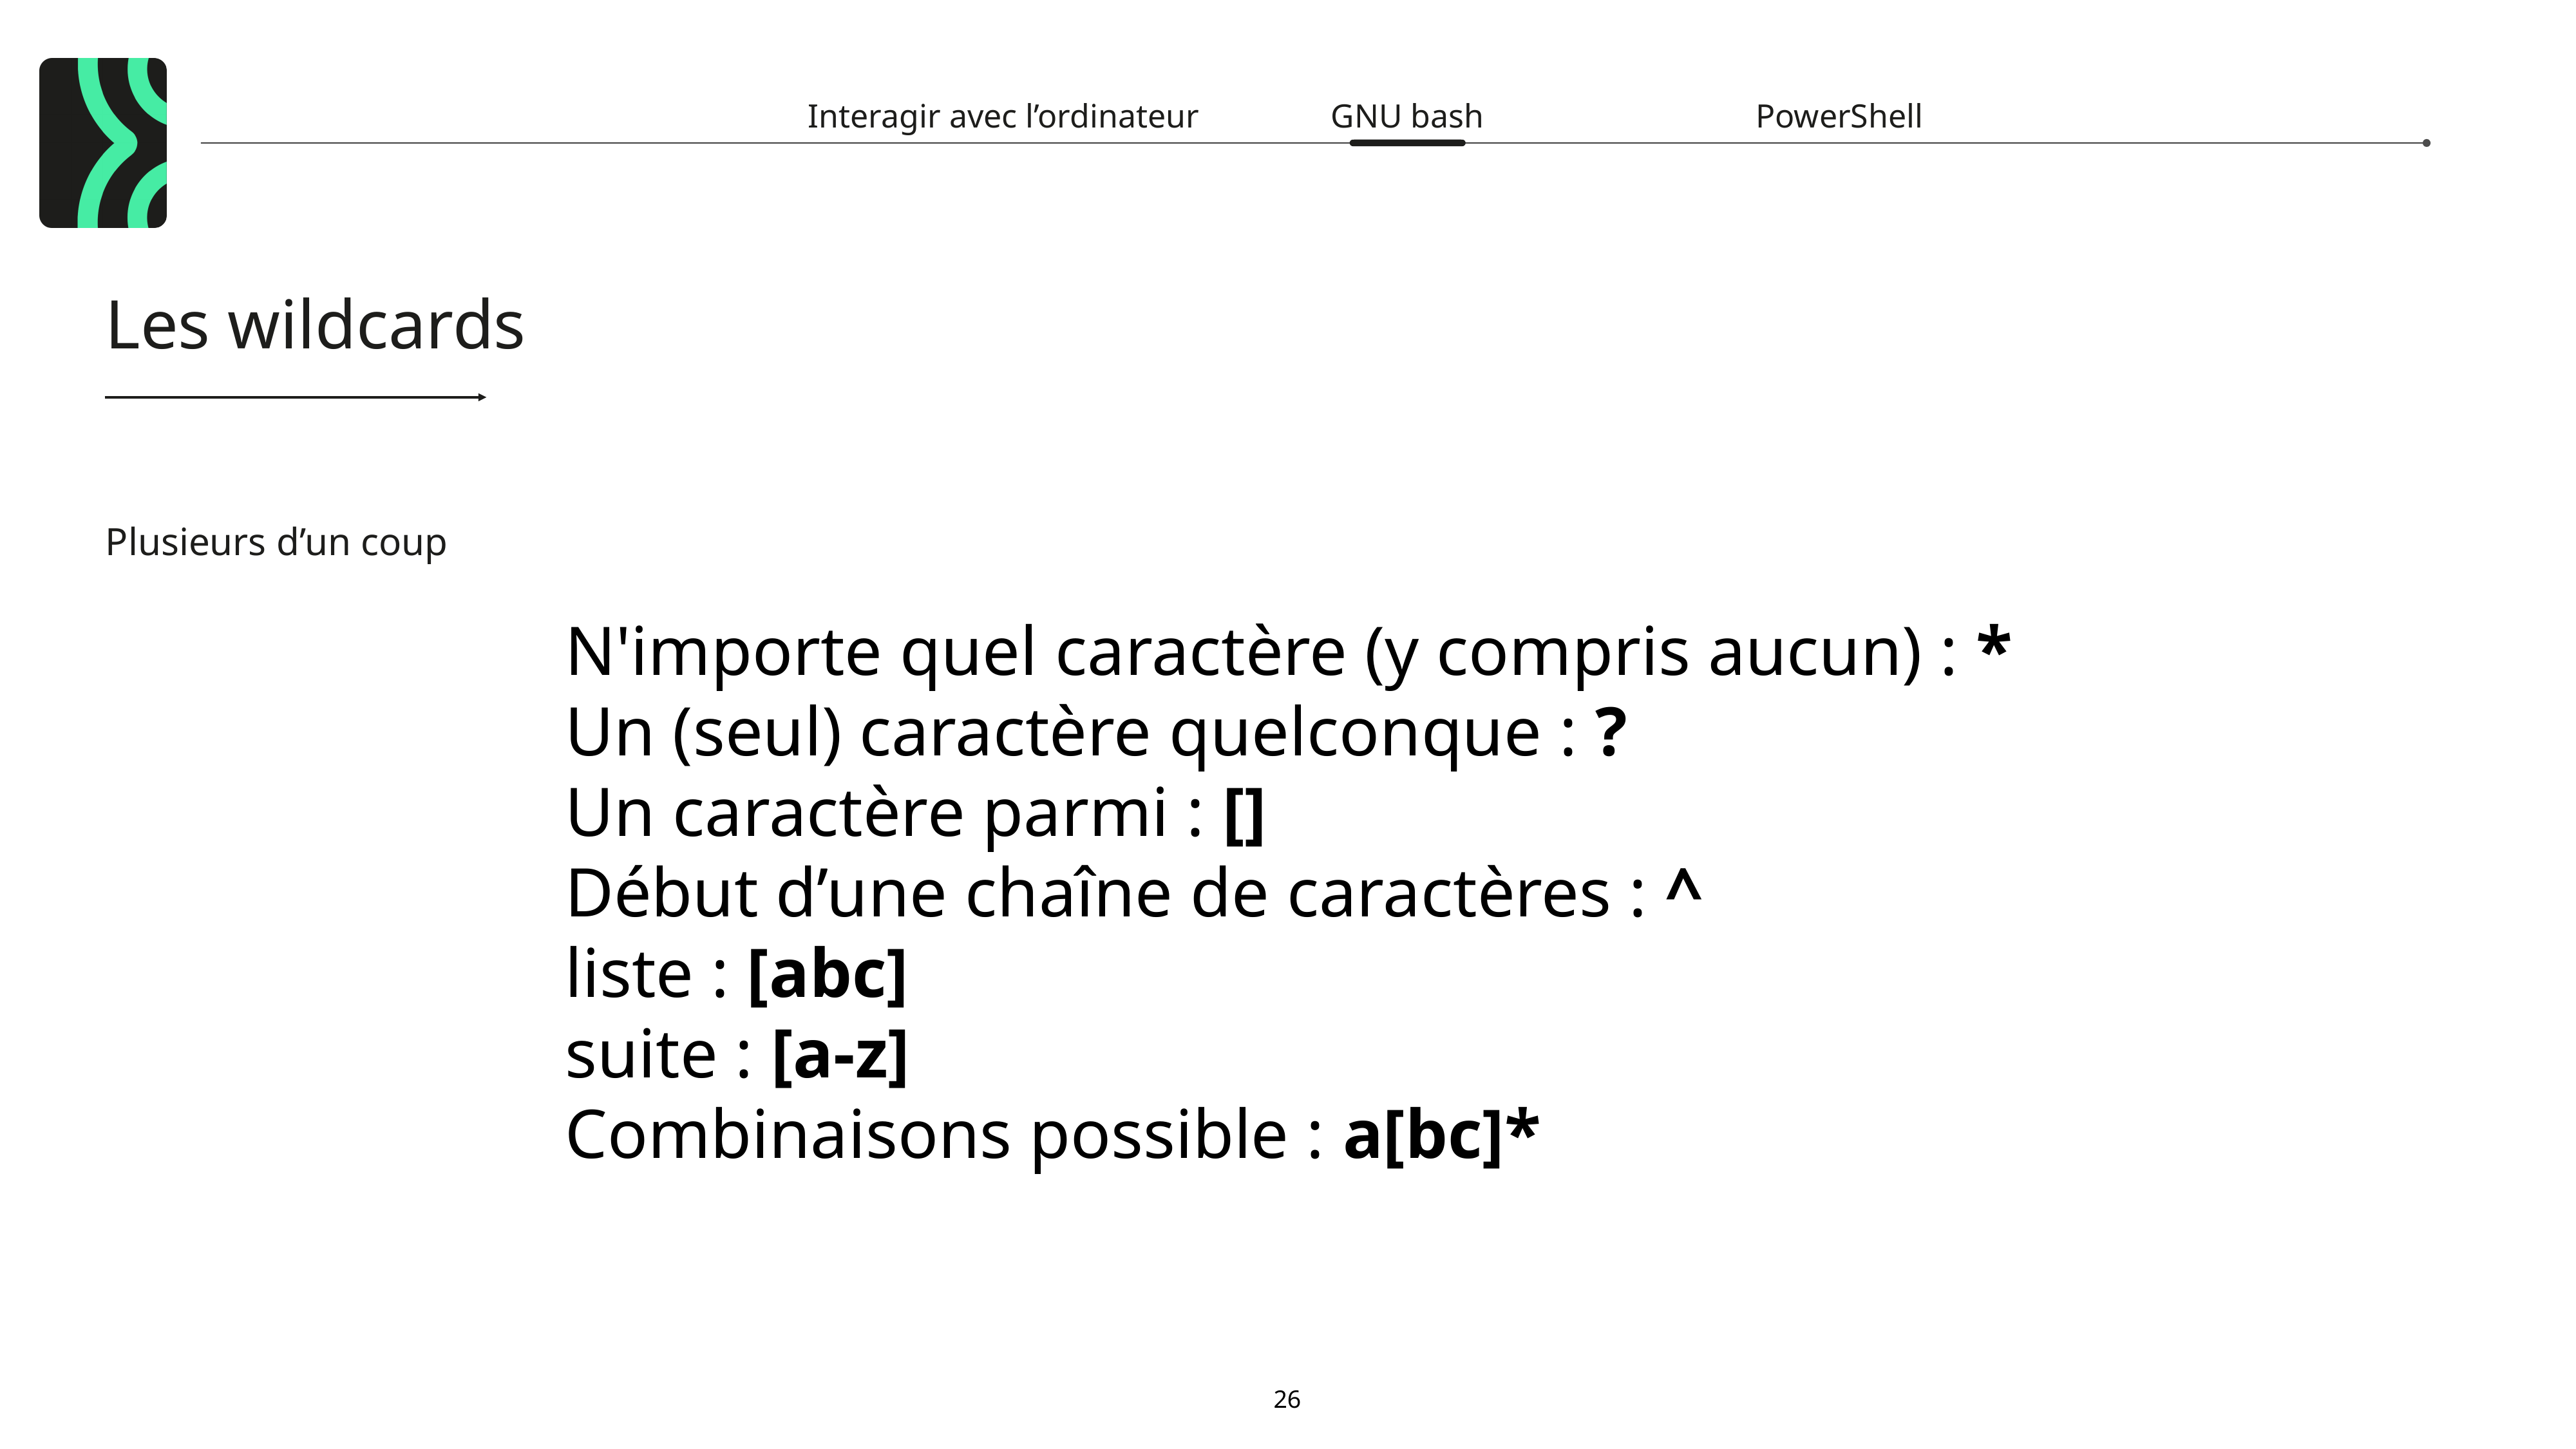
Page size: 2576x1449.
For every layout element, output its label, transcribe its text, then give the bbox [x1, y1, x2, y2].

text_box Interagir avec l’ordinateur [752, 90, 1255, 140]
text_box PowerShell [1636, 90, 2042, 140]
text_box N'importe quel caractère (y compris aucun) : * Un (seul) caractère quelconque : ? Un caractère parmi : [] Début d’une chaîne de caractères : ^ liste : [abc] suite : [a-z] Combinaisons possible : a[bc]* [555, 439, 2552, 1341]
text_box [1349, 139, 1466, 142]
text_box Plusieurs d’un coup [100, 512, 471, 569]
text_box Les wildcards [100, 276, 1513, 368]
text_box GNU bash [1255, 90, 1611, 140]
text_box [1349, 144, 1466, 147]
picture [39, 58, 167, 228]
slide_number ‹#› [1267, 571, 1307, 1423]
